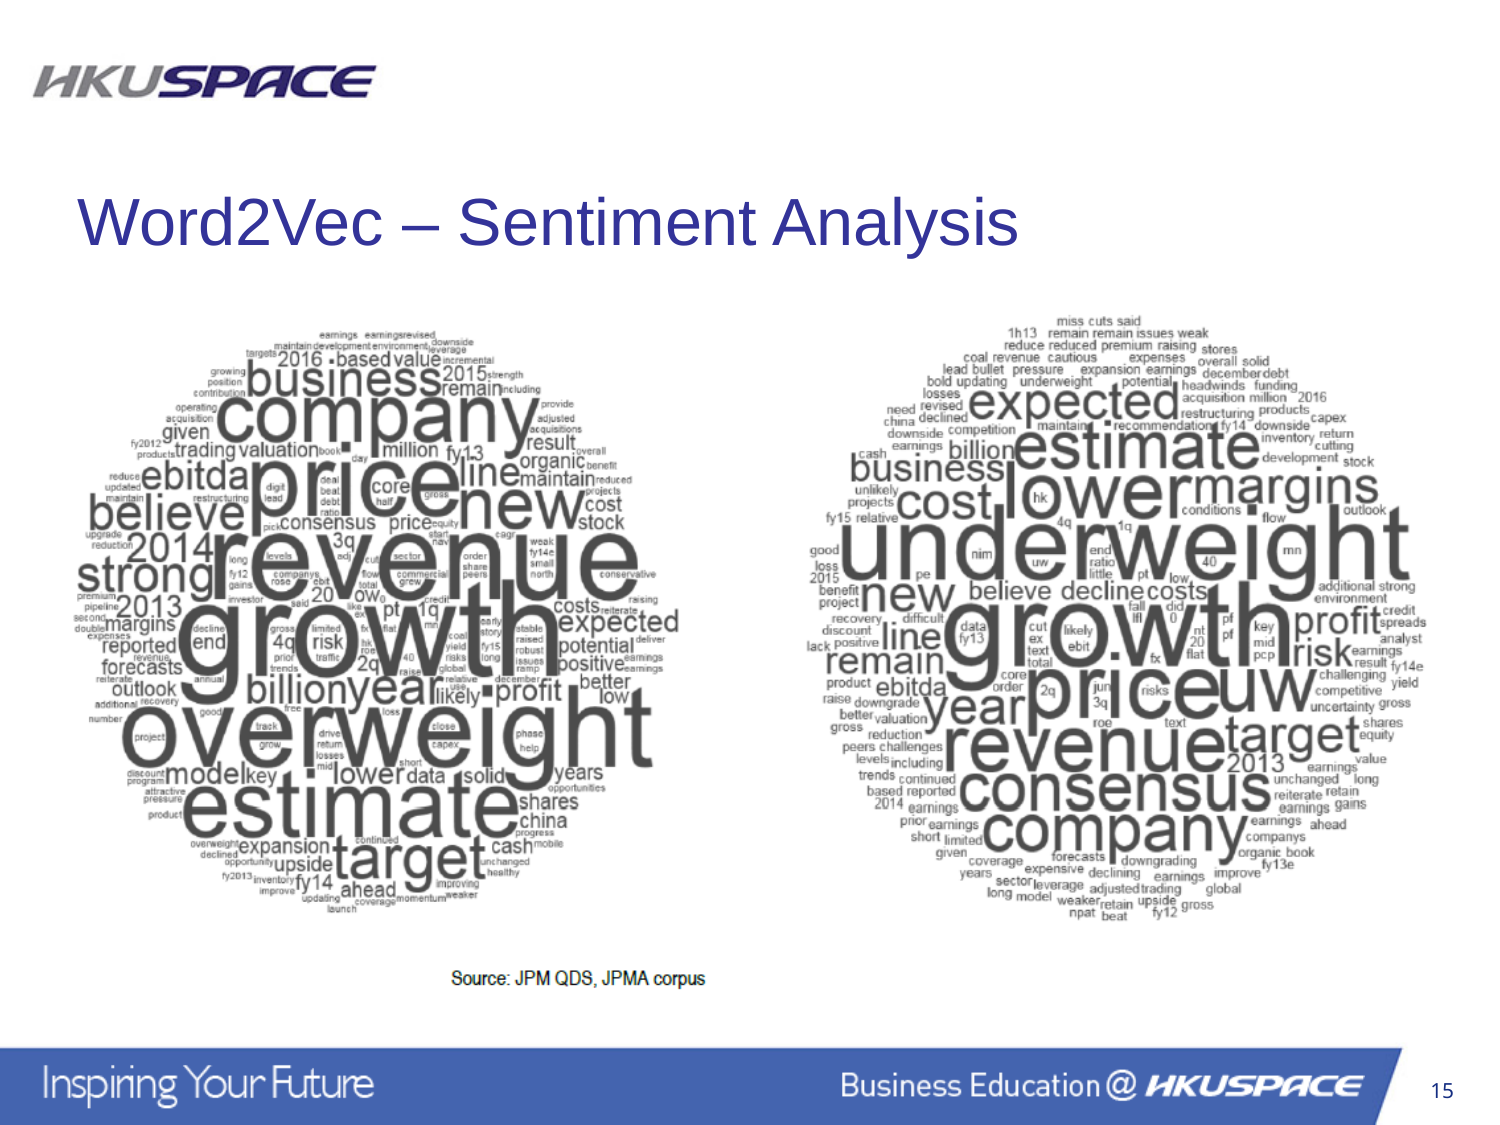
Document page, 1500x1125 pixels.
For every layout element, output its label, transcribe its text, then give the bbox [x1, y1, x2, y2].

picture [0, 0, 1500, 1125]
slide_number 15 [1415, 1070, 1499, 1125]
title Word2Vec – Sentiment Analysis [62, 101, 1388, 266]
text_box [64, 278, 1483, 397]
